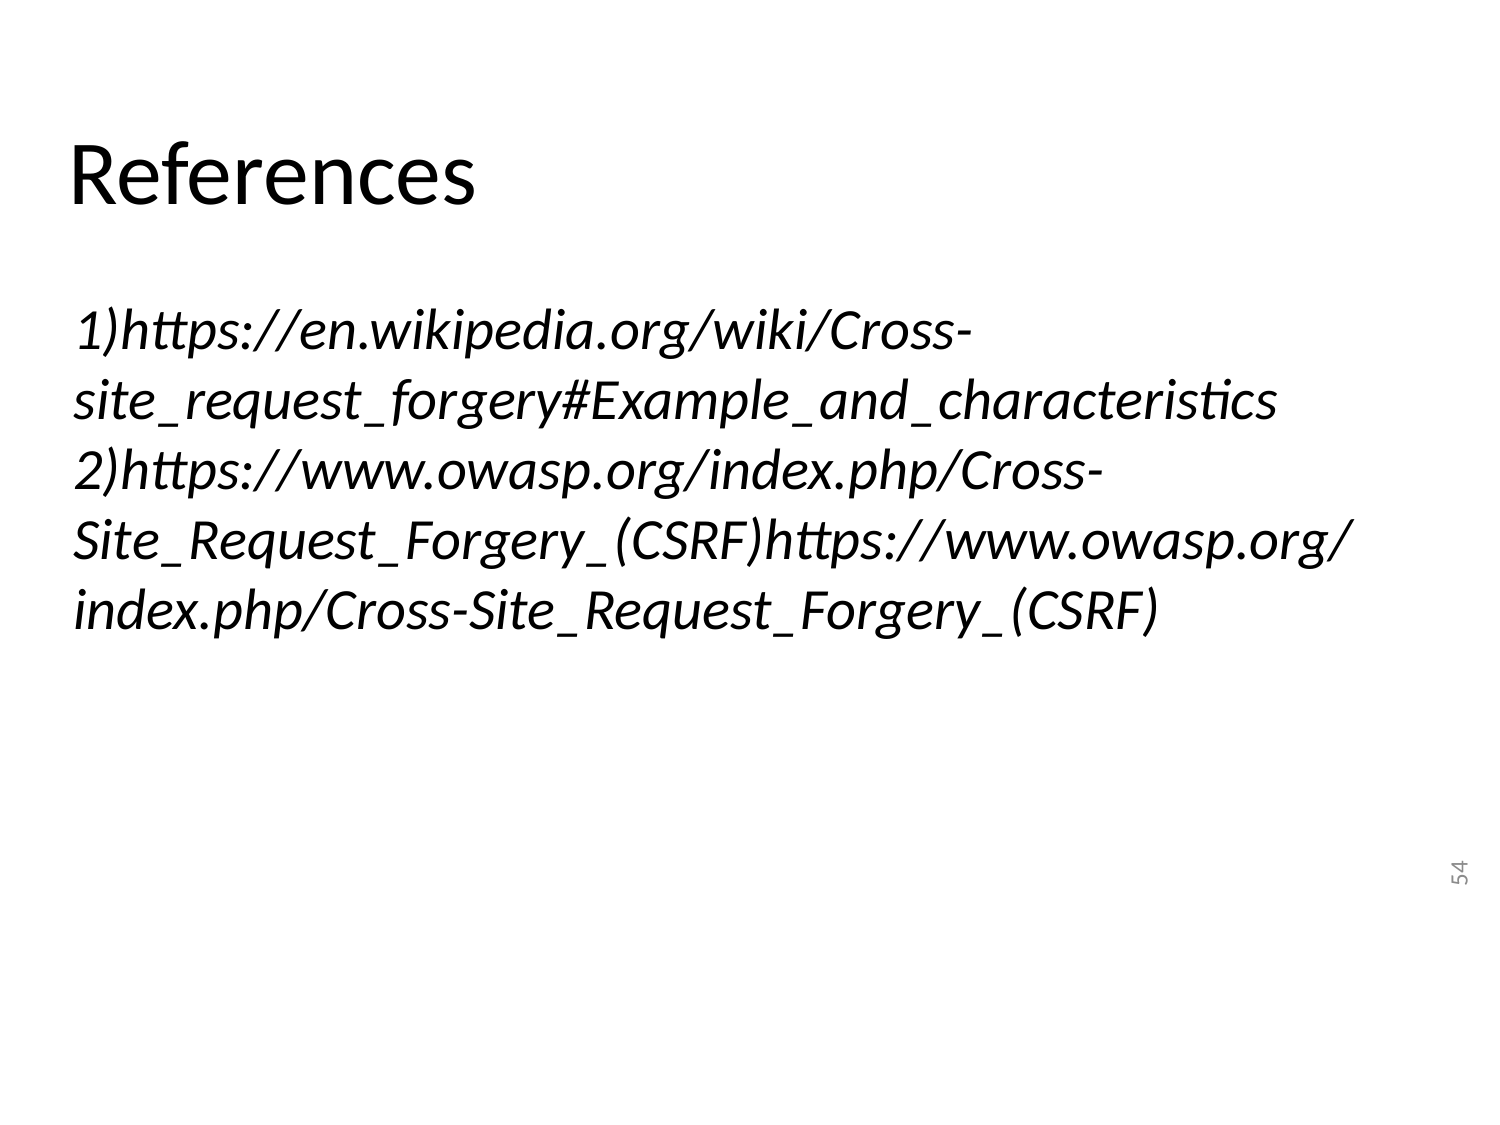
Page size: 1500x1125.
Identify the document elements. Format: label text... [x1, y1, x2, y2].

text_box 1)https://en.wikipedia.org/wiki/Cross-site_request_forgery#Example_and_characteristics 2)https://www.owasp.org/index.php/Cross-Site_Request_Forgery_(CSRF)https://www.owasp.org/index.php/Cross-Site_Request_Forgery_(CSRF) [58, 283, 1445, 649]
text_box References [53, 66, 1347, 284]
slide_number 54 [1429, 846, 1486, 1062]
